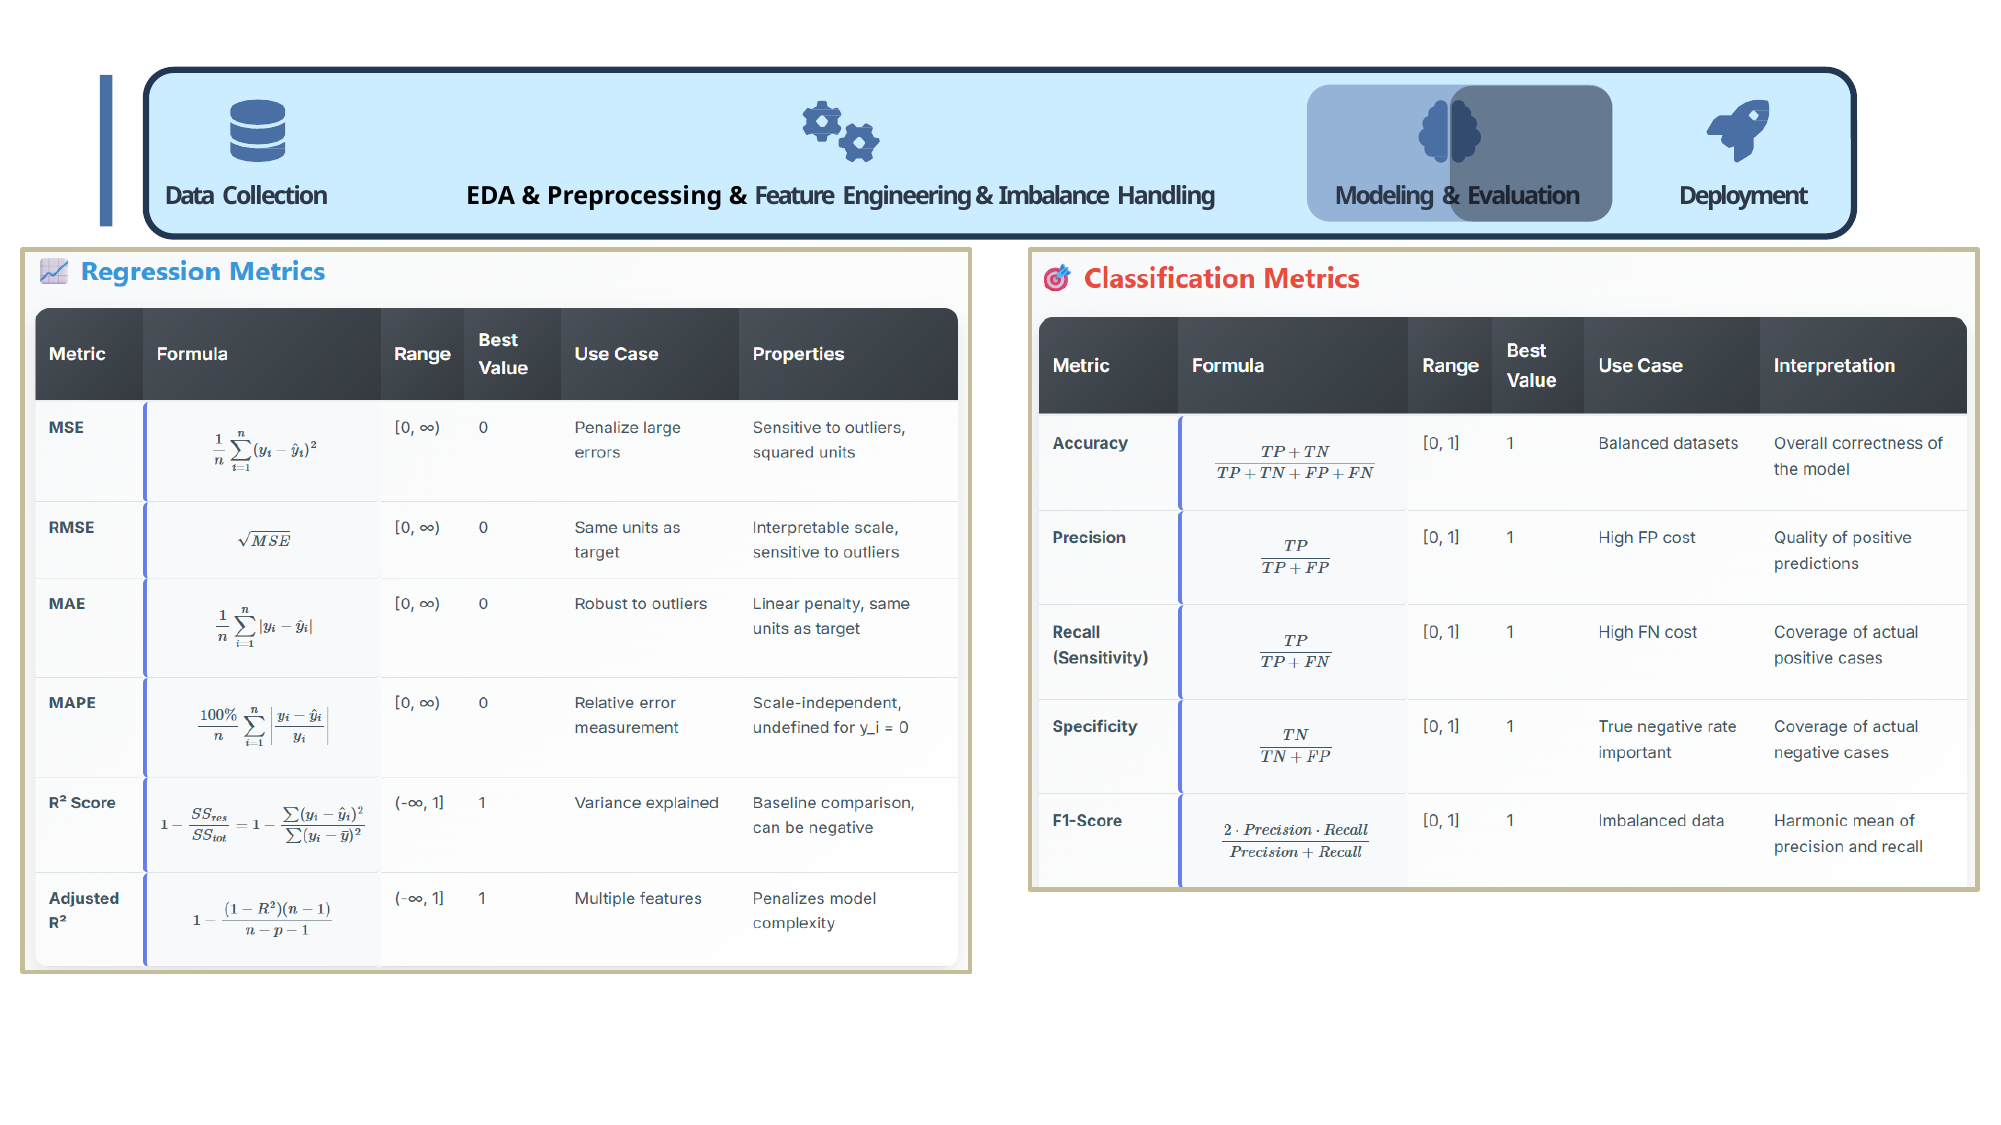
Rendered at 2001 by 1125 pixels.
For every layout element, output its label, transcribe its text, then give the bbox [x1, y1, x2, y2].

text_box [1418, 100, 1447, 163]
text_box [230, 99, 286, 125]
text_box EDA & Preprocessing & Feature Engineering & Imbalance Handling [435, 177, 1247, 210]
text_box [143, 67, 1857, 239]
text_box [802, 100, 842, 142]
text_box [1706, 99, 1770, 163]
picture [1031, 251, 1976, 888]
text_box [838, 123, 880, 163]
text_box [1304, 82, 1610, 224]
text_box Modeling & Evaluation [1332, 177, 1449, 210]
text_box [230, 141, 286, 163]
picture [24, 251, 969, 970]
text_box Deployment [1676, 177, 1838, 210]
text_box [1447, 83, 1615, 224]
text_box Data Collection [162, 177, 350, 210]
text_box [230, 122, 286, 145]
